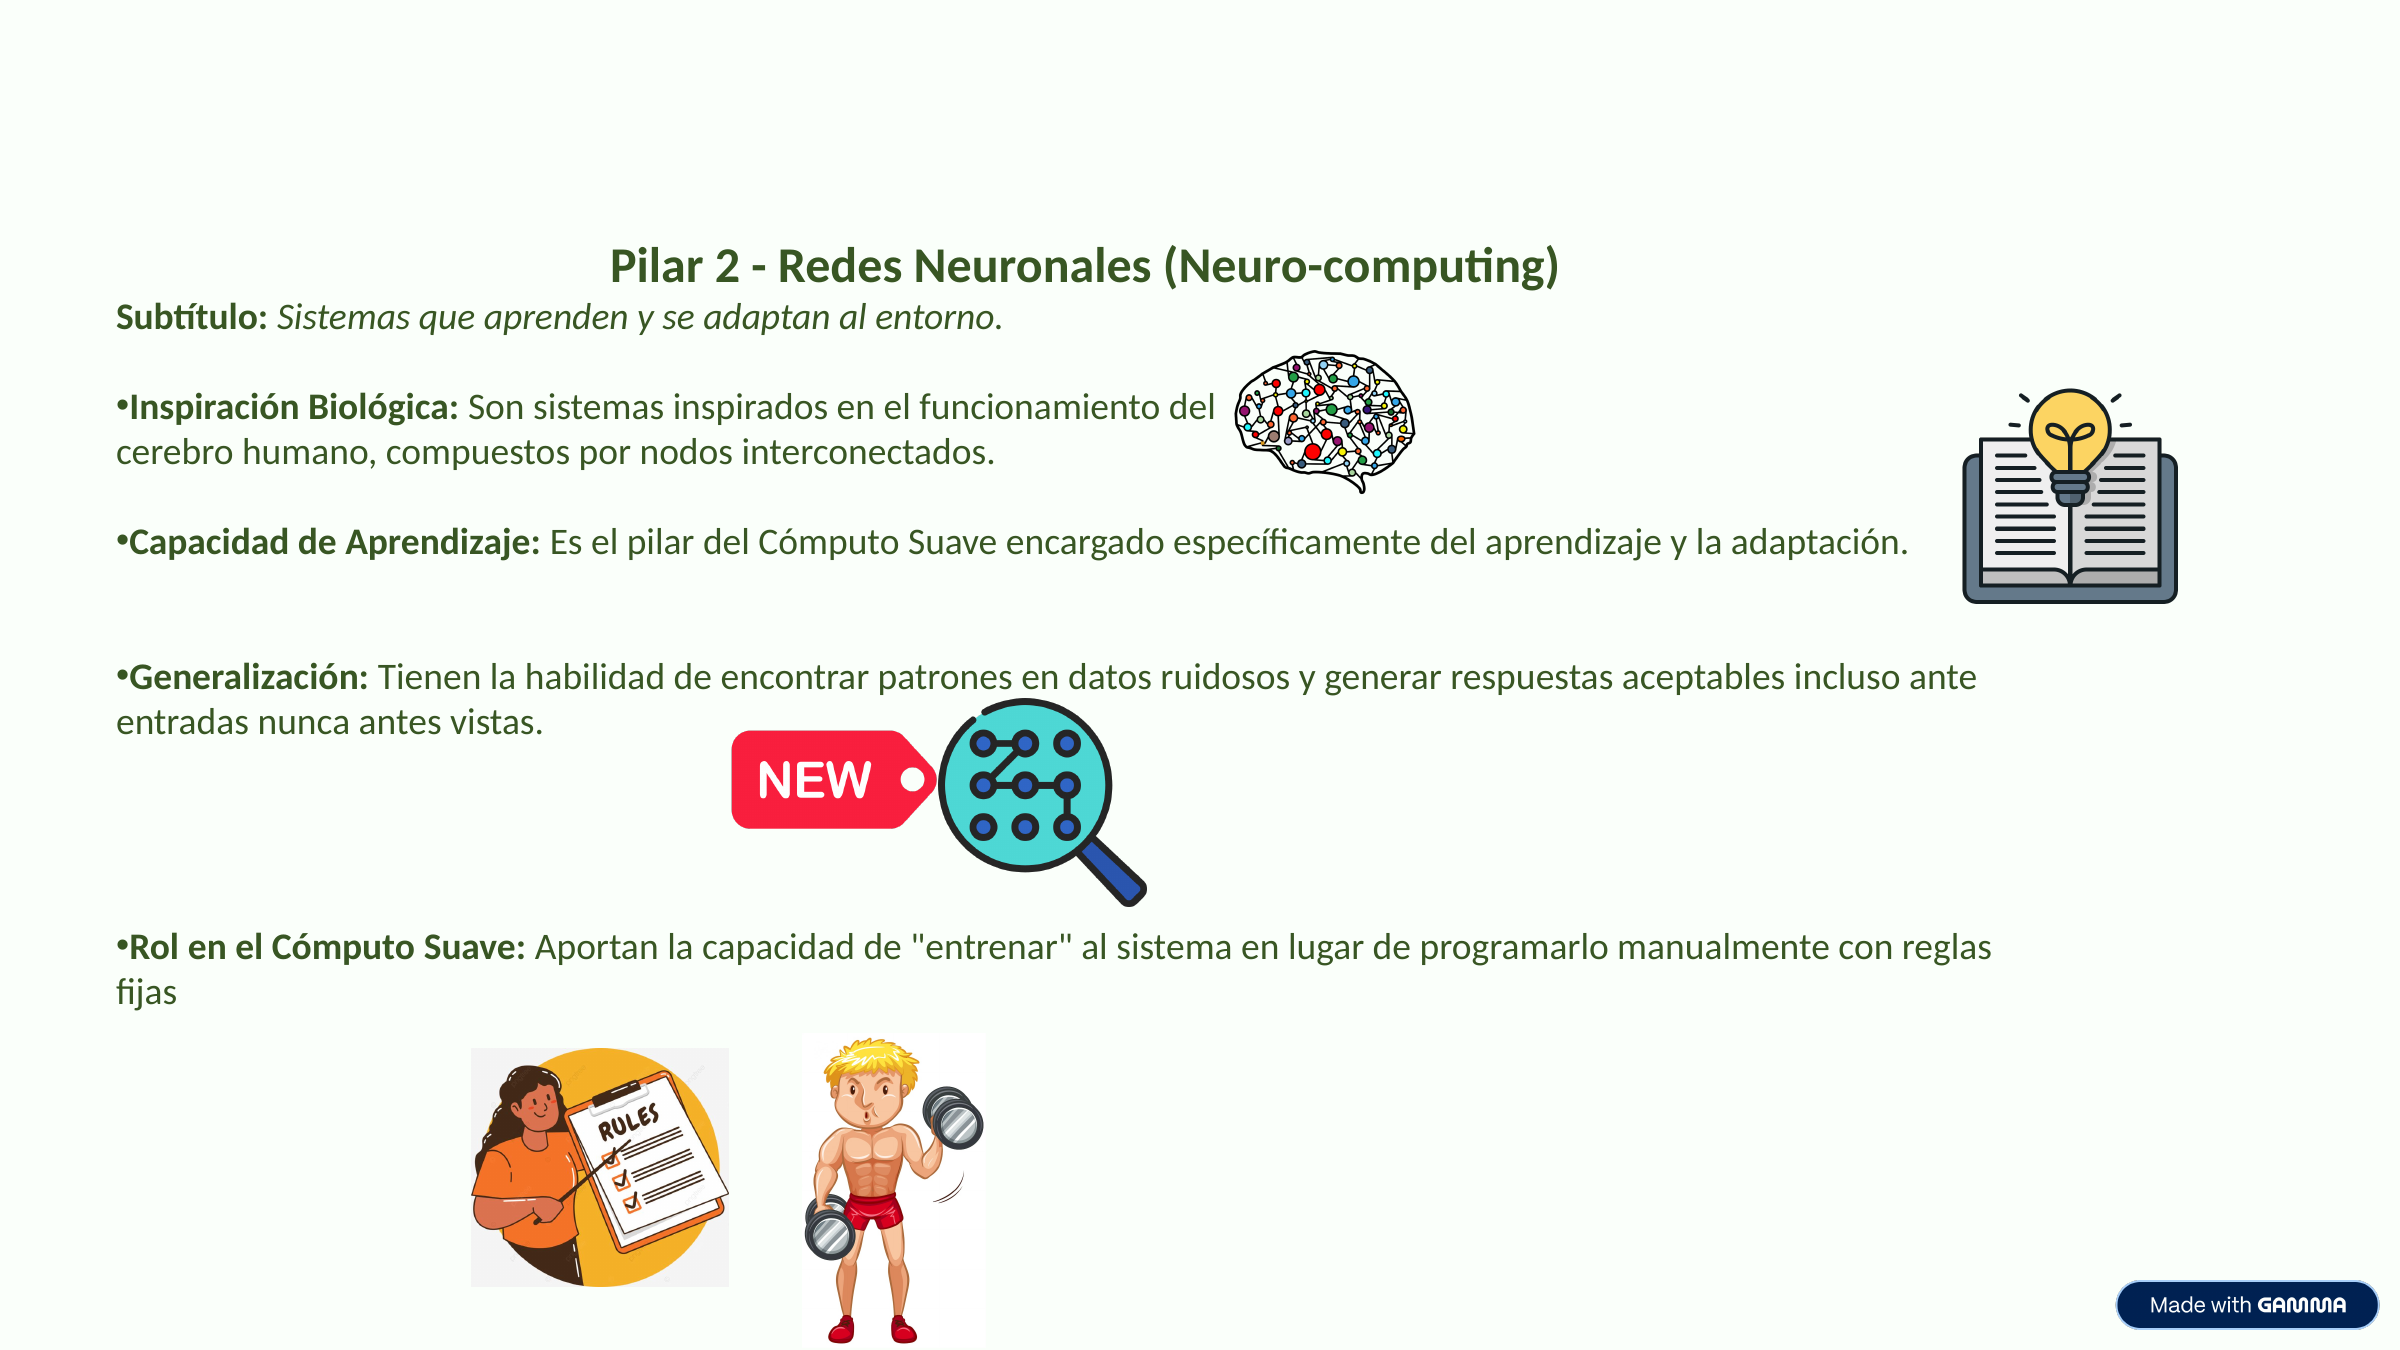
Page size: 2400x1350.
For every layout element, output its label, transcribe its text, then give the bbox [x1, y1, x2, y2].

picture [471, 1048, 730, 1287]
text_box Pilar 2 - Redes Neuronales (Neuro-computing) Subtítulo: Sistemas que aprenden y se adaptan al entorno. Inspiración Biológica: Son sistemas inspirados en el funcionamiento del cerebro humano, compuestos por nodos interconectados. Capacidad de Aprendizaje: Es el pilar del Cómputo Suave encargado específicamente del aprendizaje y la adaptación. Generalización: Tienen la habilidad de encontrar patrones en datos ruidosos y generar respuestas aceptables incluso ante entradas nunca antes vistas. Rol en el Cómputo Suave: Aportan la capacidad de "entrenar" al sistema en lugar de programarlo manualmente con reglas fijas [101, 224, 2070, 1065]
picture [802, 1033, 986, 1348]
picture [2106, 1271, 2389, 1339]
picture [728, 674, 1147, 907]
picture [1199, 349, 1462, 497]
picture [1940, 366, 2200, 627]
